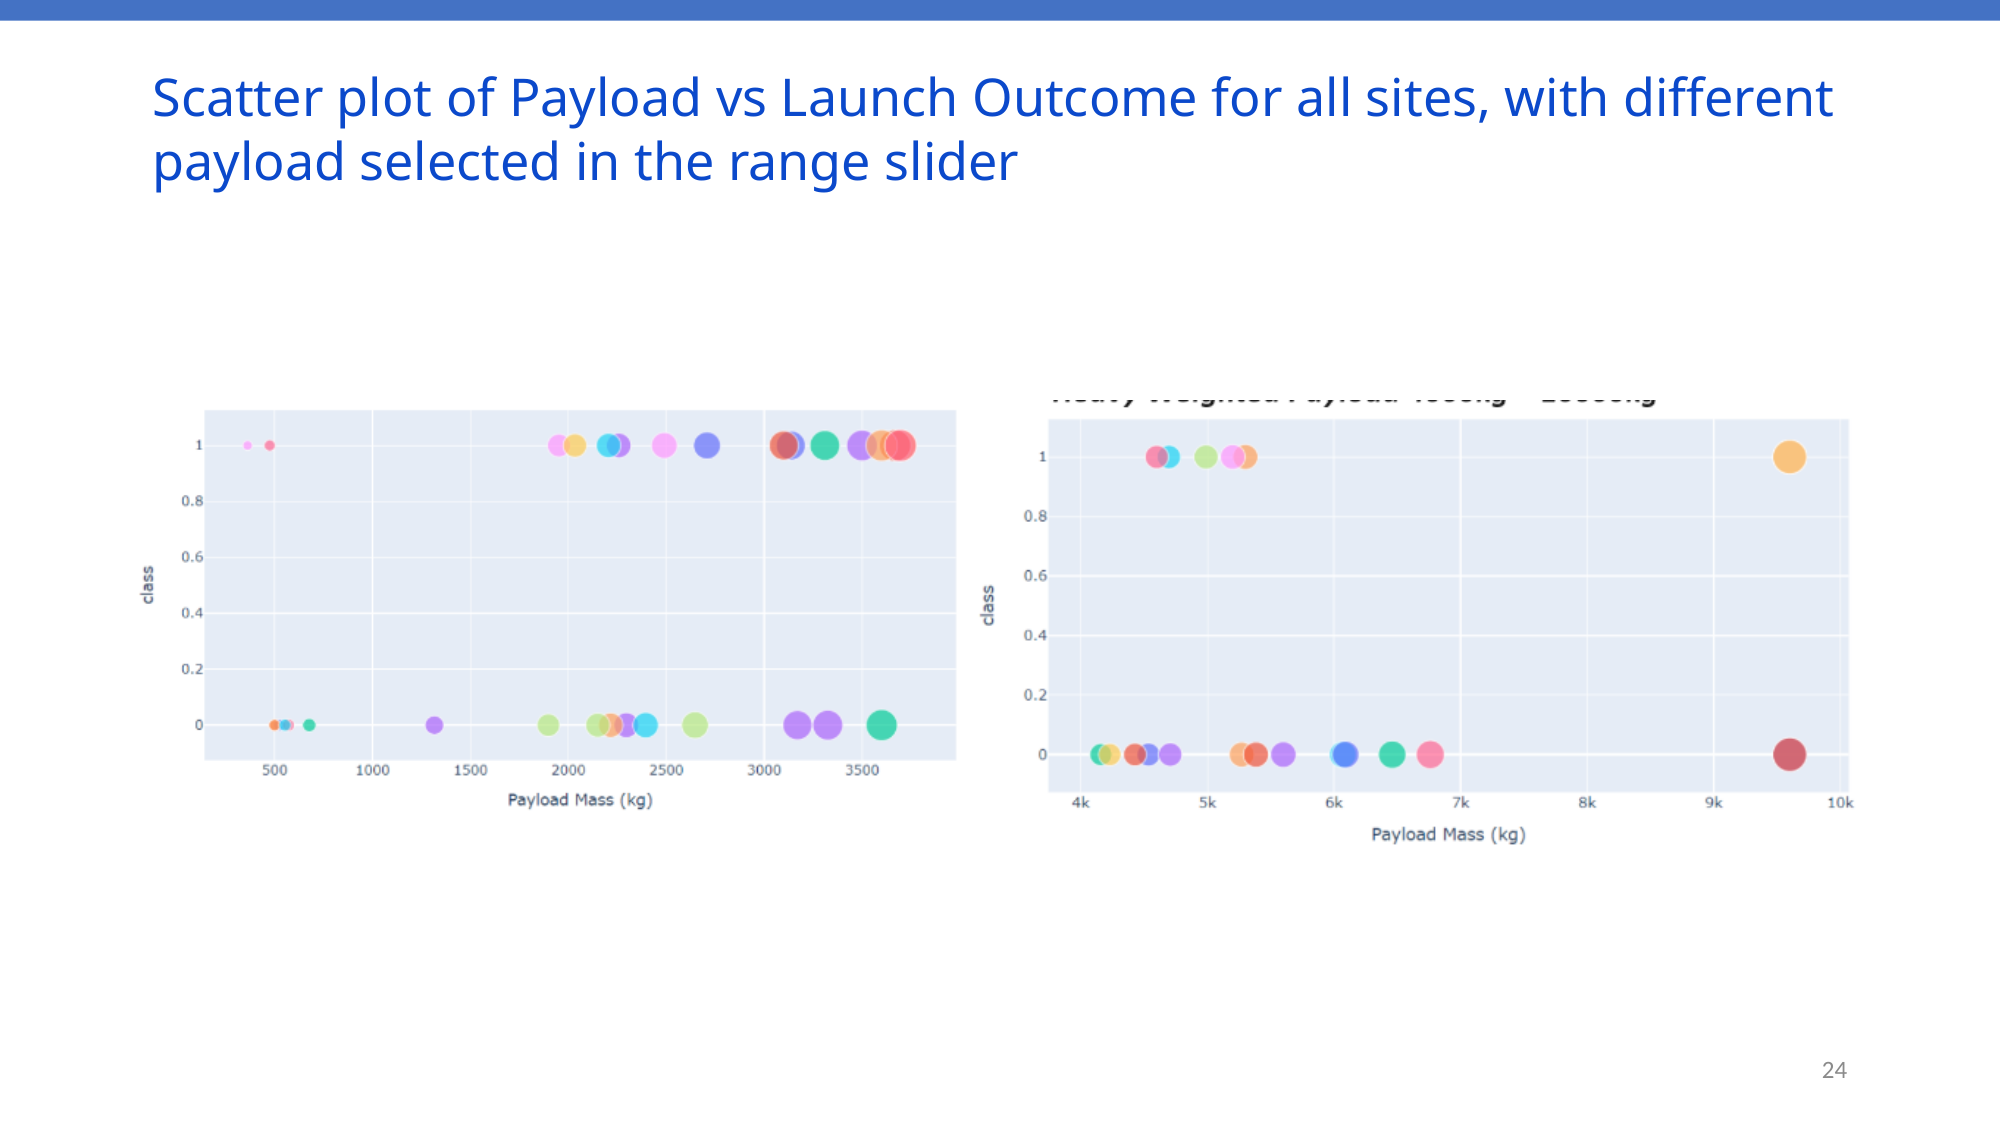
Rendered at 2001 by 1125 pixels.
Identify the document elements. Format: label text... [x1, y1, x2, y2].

slide_number 24 [1412, 1042, 1863, 1103]
text_box Scatter plot of Payload vs Launch Outcome for all sites, with different payload selected in the range slider [137, 47, 1863, 201]
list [137, 400, 1863, 890]
text_box [0, 0, 2000, 21]
